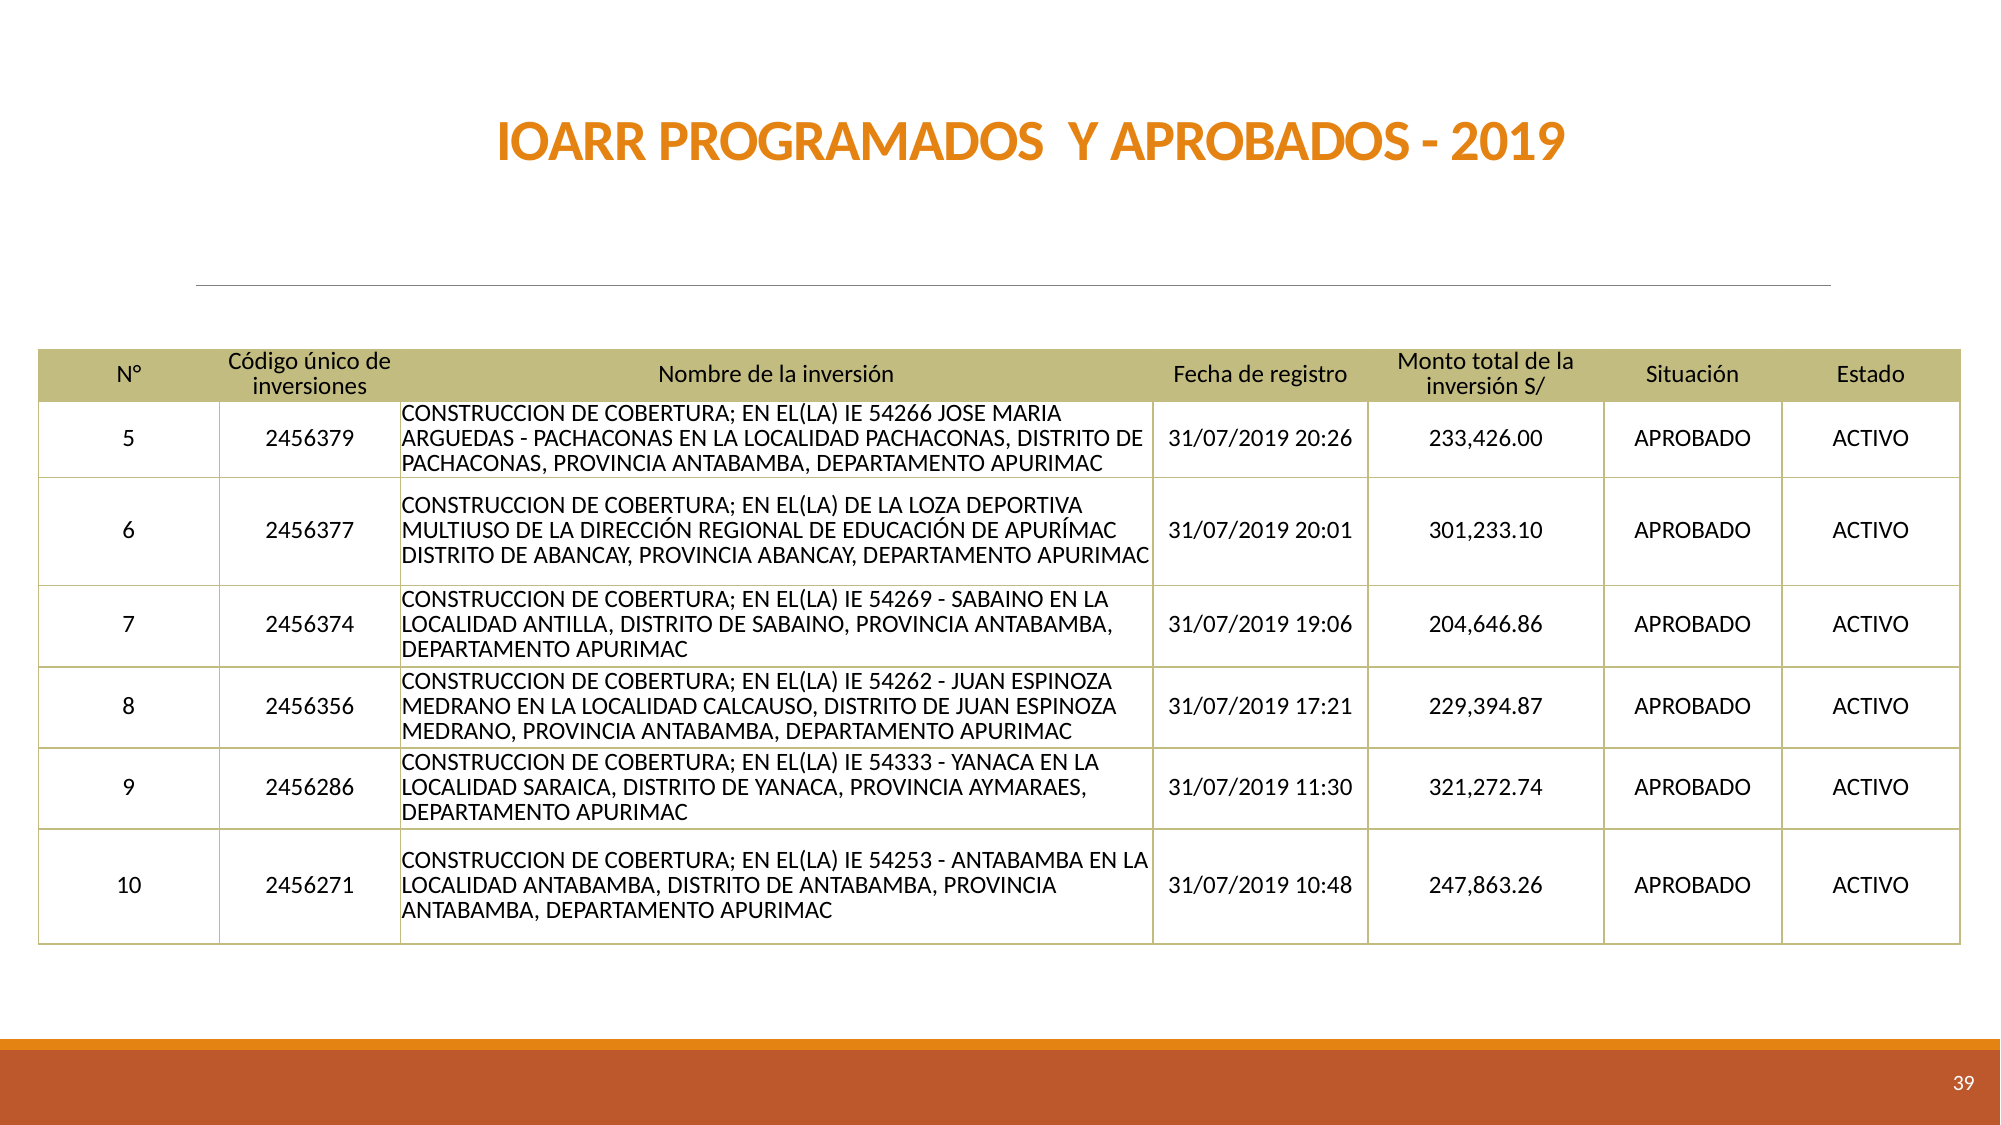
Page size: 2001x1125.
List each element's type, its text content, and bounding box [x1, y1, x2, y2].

table_cell 8 [39, 668, 219, 747]
table_cell 2456379 [220, 402, 400, 477]
table_cell 10 [39, 830, 219, 943]
table_cell 2456271 [220, 830, 400, 943]
table_cell 2456356 [220, 668, 400, 747]
table_cell 247,863.26 [1369, 830, 1603, 943]
table_cell ACTIVO [1783, 586, 1959, 666]
table_cell APROBADO [1605, 478, 1781, 585]
table_cell CONSTRUCCION DE COBERTURA; EN EL(LA) IE 54262 - JUAN ESPINOZA MEDRANO EN LA LOCALIDAD CALCAUSO, DISTRITO DE JUAN ESPINOZA MEDRANO, PROVINCIA ANTABAMBA, DEPARTAMENTO APURIMAC [401, 668, 1152, 747]
table_header Nombre de la inversión [401, 351, 1152, 400]
table_cell APROBADO [1605, 586, 1781, 666]
table_cell 2456374 [220, 586, 400, 666]
table_cell 6 [39, 478, 219, 585]
table_cell ACTIVO [1783, 668, 1959, 747]
table_header Código único de inversiones [220, 351, 400, 400]
table_cell 31/07/2019 19:06 [1154, 586, 1367, 666]
slide_number 39 [1854, 1038, 1975, 1125]
table_cell 7 [39, 586, 219, 666]
table_cell 31/07/2019 11:30 [1154, 749, 1367, 828]
table_cell 31/07/2019 20:01 [1154, 478, 1367, 585]
table_header Monto total de la inversión S/ [1369, 351, 1603, 400]
table_cell ACTIVO [1783, 402, 1959, 477]
table_cell CONSTRUCCION DE COBERTURA; EN EL(LA) IE 54269 - SABAINO EN LA LOCALIDAD ANTILLA, DISTRITO DE SABAINO, PROVINCIA ANTABAMBA, DEPARTAMENTO APURIMAC [401, 586, 1152, 666]
table_cell CONSTRUCCION DE COBERTURA; EN EL(LA) IE 54333 - YANACA EN LA LOCALIDAD SARAICA, DISTRITO DE YANACA, PROVINCIA AYMARAES, DEPARTAMENTO APURIMAC [401, 749, 1152, 828]
table_header Fecha de registro [1154, 351, 1367, 400]
table_header Situación [1605, 351, 1781, 400]
table_cell 2456377 [220, 478, 400, 585]
table_cell APROBADO [1605, 749, 1781, 828]
table_cell 229,394.87 [1369, 668, 1603, 747]
table_cell 233,426.00 [1369, 402, 1603, 477]
table_cell APROBADO [1605, 668, 1781, 747]
table_cell 31/07/2019 10:48 [1154, 830, 1367, 943]
table_header N° [39, 351, 219, 400]
table_cell 31/07/2019 17:21 [1154, 668, 1367, 747]
table_cell 5 [39, 402, 219, 477]
table_cell APROBADO [1605, 402, 1781, 477]
text_box IOARR PROGRAMADOS Y APROBADOS - 2019 [164, 85, 1898, 173]
table_cell 31/07/2019 20:26 [1154, 402, 1367, 477]
table_cell APROBADO [1605, 830, 1781, 943]
table_cell ACTIVO [1783, 478, 1959, 585]
table_cell 2456286 [220, 749, 400, 828]
table_cell CONSTRUCCION DE COBERTURA; EN EL(LA) IE 54266 JOSE MARIA ARGUEDAS - PACHACONAS EN LA LOCALIDAD PACHACONAS, DISTRITO DE PACHACONAS, PROVINCIA ANTABAMBA, DEPARTAMENTO APURIMAC [401, 402, 1152, 477]
table_cell 204,646.86 [1369, 586, 1603, 666]
table_header Estado [1783, 351, 1959, 400]
table_cell ACTIVO [1783, 749, 1959, 828]
table_cell 321,272.74 [1369, 749, 1603, 828]
table_cell ACTIVO [1783, 830, 1959, 943]
table_cell 9 [39, 749, 219, 828]
table_cell CONSTRUCCION DE COBERTURA; EN EL(LA) DE LA LOZA DEPORTIVA MULTIUSO DE LA DIRECCIÓN REGIONAL DE EDUCACIÓN DE APURÍMAC DISTRITO DE ABANCAY, PROVINCIA ABANCAY, DEPARTAMENTO APURIMAC [401, 478, 1152, 585]
table_cell CONSTRUCCION DE COBERTURA; EN EL(LA) IE 54253 - ANTABAMBA EN LA LOCALIDAD ANTABAMBA, DISTRITO DE ANTABAMBA, PROVINCIA ANTABAMBA, DEPARTAMENTO APURIMAC [401, 830, 1152, 943]
table_cell 301,233.10 [1369, 478, 1603, 585]
